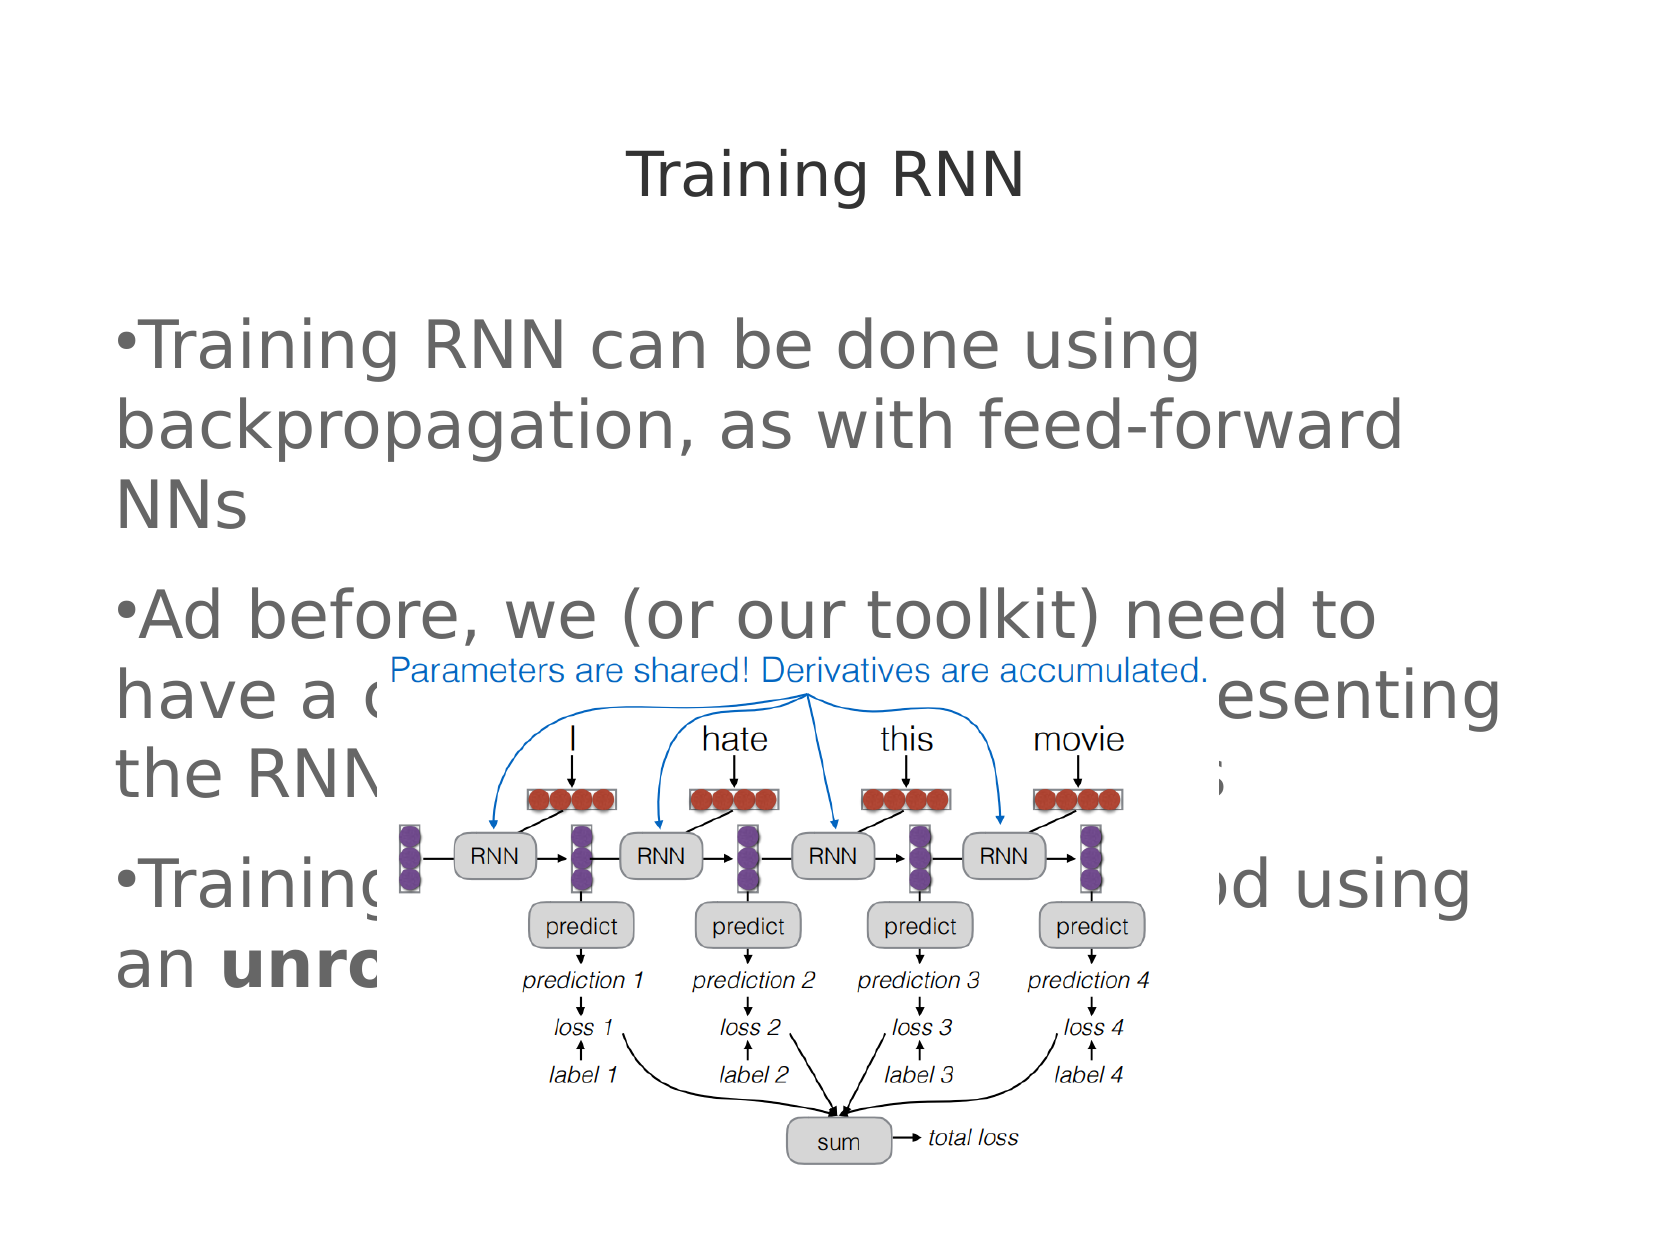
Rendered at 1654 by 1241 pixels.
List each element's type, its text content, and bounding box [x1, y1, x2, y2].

list Training RNN can be done using backpropagation, as with feed-forward NNs Ad before, we (or our toolkit) need to have a computational graph representing the RNN and its input and ouputs Training can be better understood using an unrolled RNN [114, 302, 1539, 651]
picture [377, 648, 1219, 1193]
title Training RNN [114, 68, 1539, 276]
